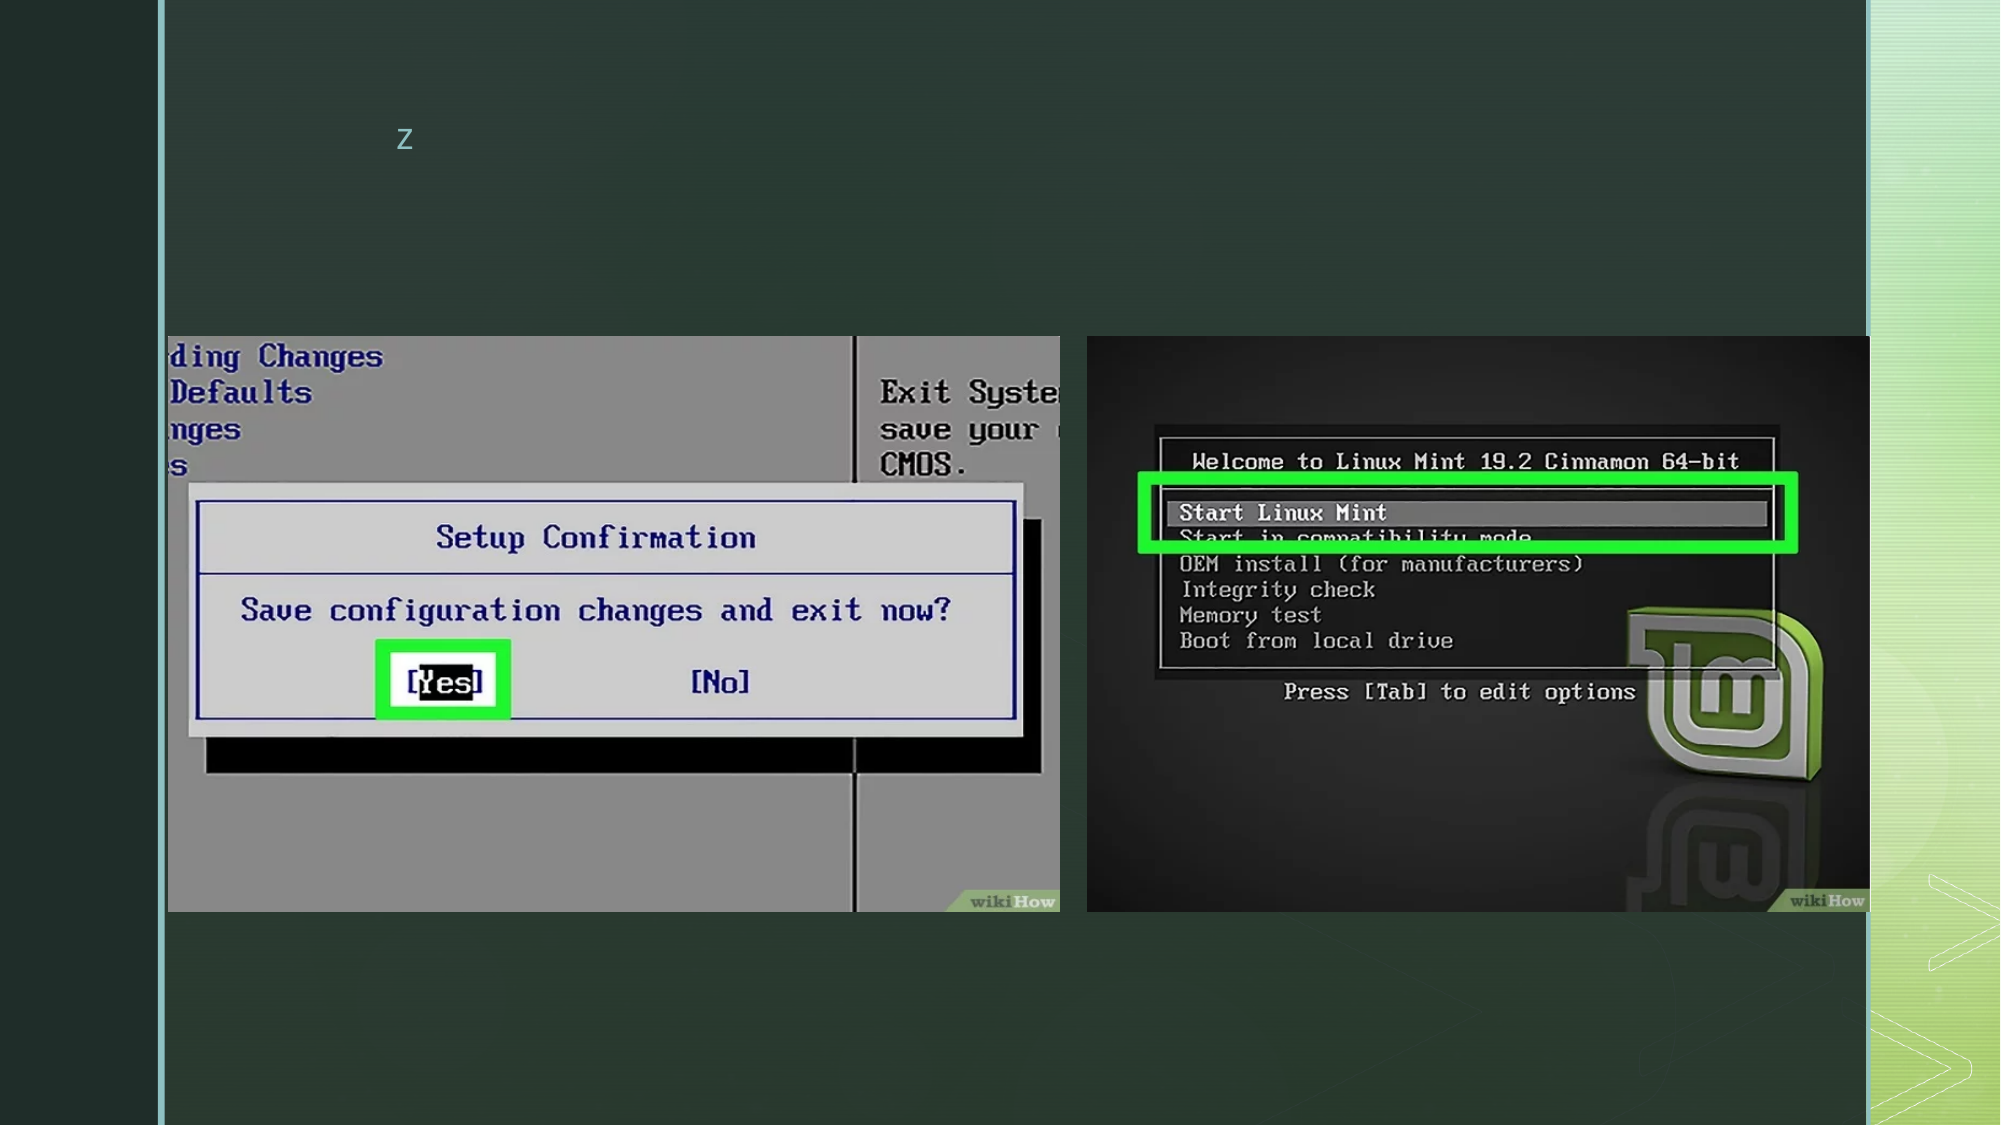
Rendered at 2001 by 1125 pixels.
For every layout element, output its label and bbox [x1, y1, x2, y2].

list [1087, 336, 1872, 913]
picture [1871, 0, 2001, 1125]
list [167, 336, 1060, 913]
